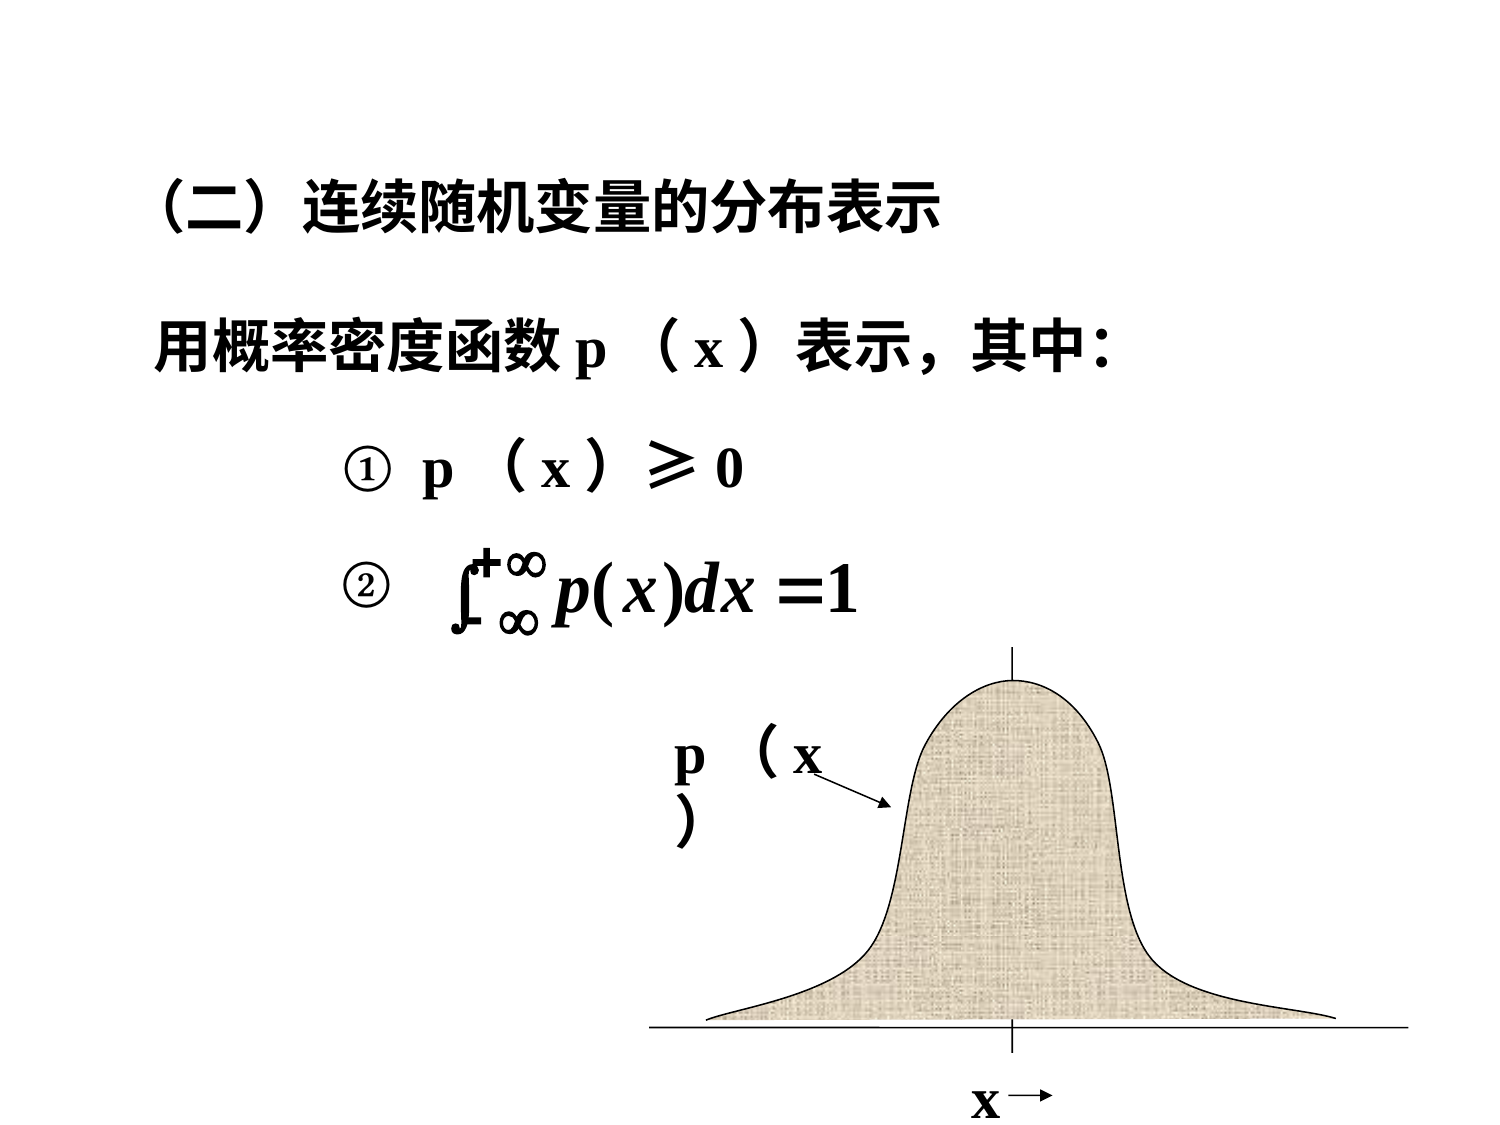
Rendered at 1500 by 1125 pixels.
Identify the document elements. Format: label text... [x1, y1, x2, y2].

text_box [326, 524, 1081, 646]
text_box 用概率密度函数p（x）表示，其中： [139, 301, 1274, 387]
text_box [648, 647, 1409, 1125]
text_box ① p（x）≥0 [328, 422, 1204, 507]
text_box （二）连续随机变量的分布表示 [112, 162, 1013, 248]
